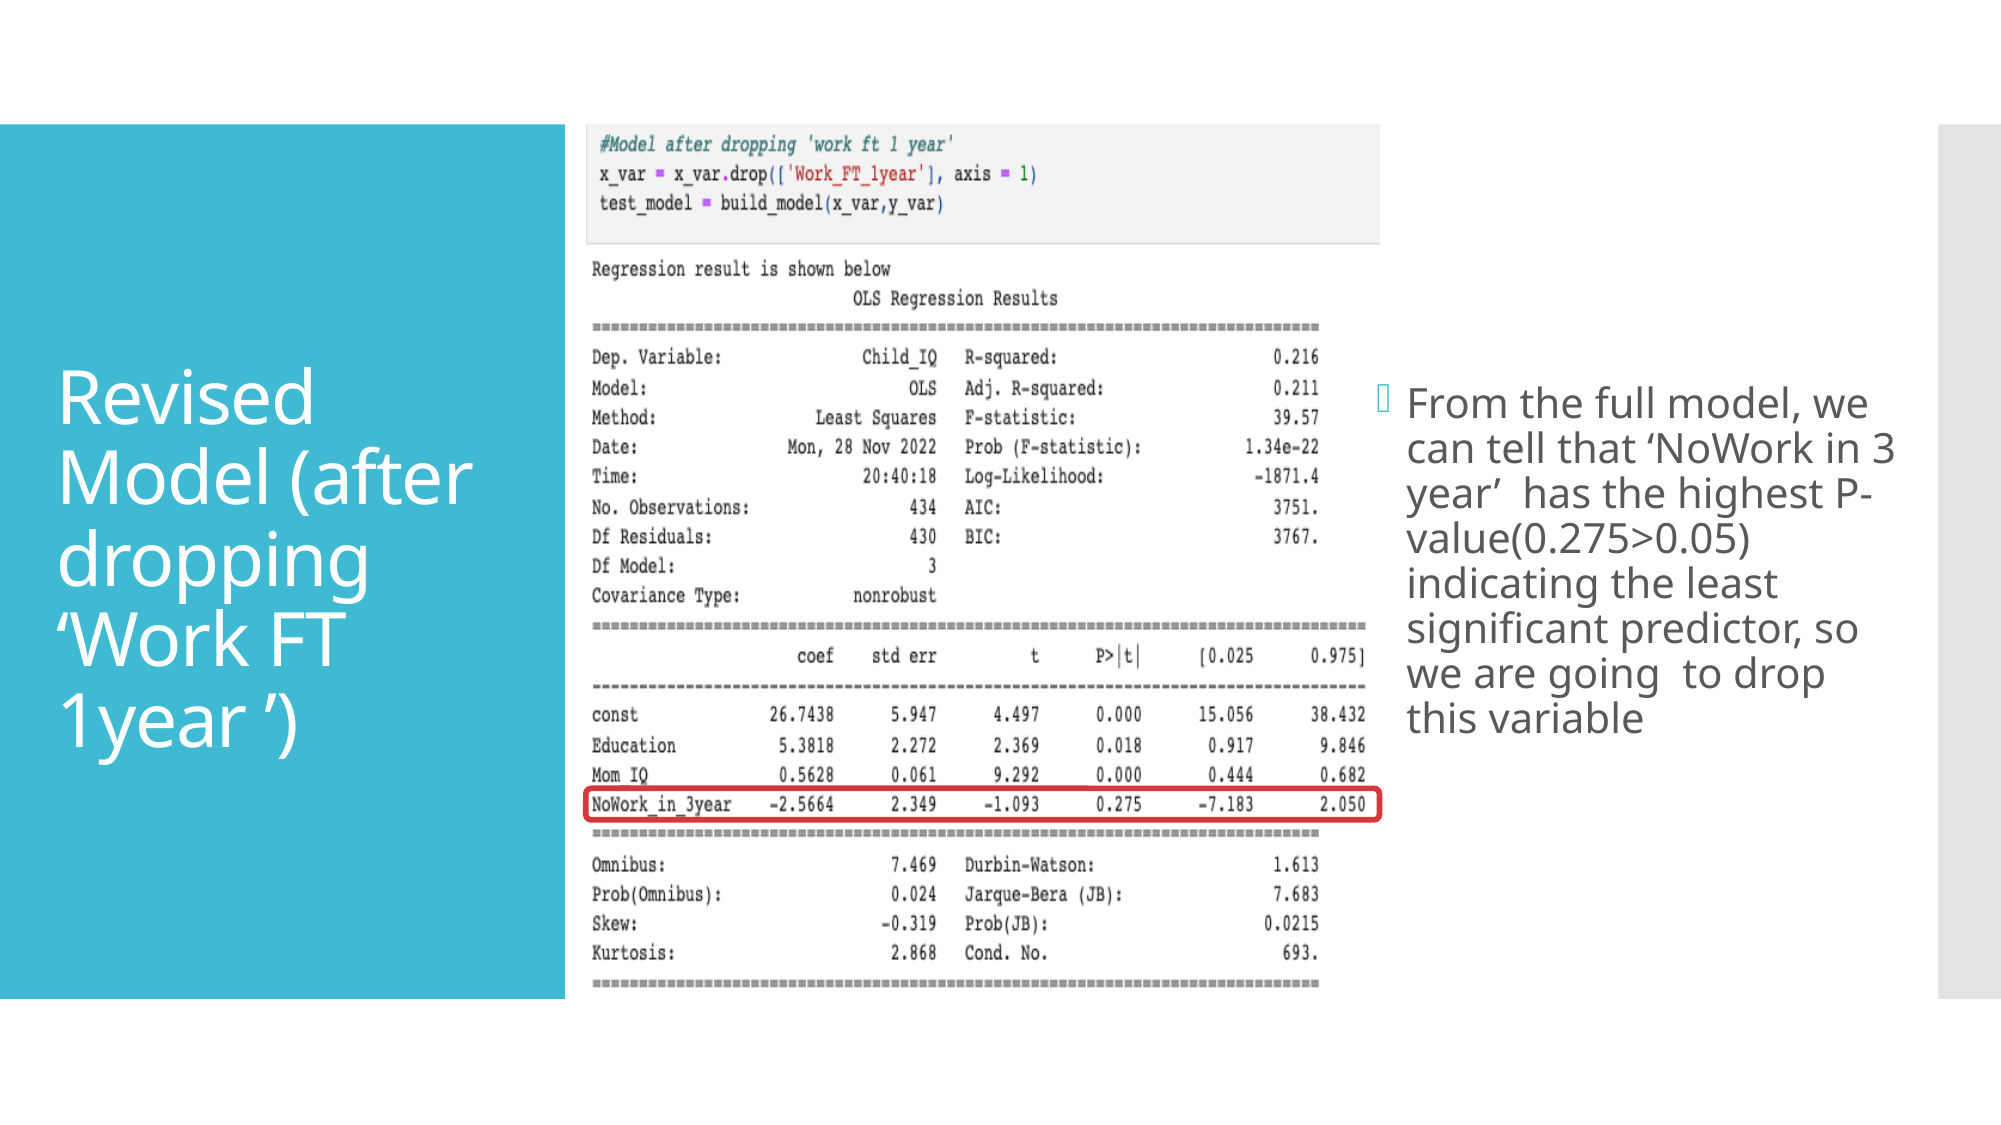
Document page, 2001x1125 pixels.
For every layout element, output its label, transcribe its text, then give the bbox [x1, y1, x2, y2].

picture [585, 124, 1380, 1005]
list From the full model, we can tell that ‘NoWork in 3 year’ has the highest P-value(0.275>0.05) indicating the least significant predictor, so we are going to drop this variable [1361, 121, 1914, 1004]
title Revised Model (after dropping ‘Work FT 1year ’) [41, 184, 525, 940]
